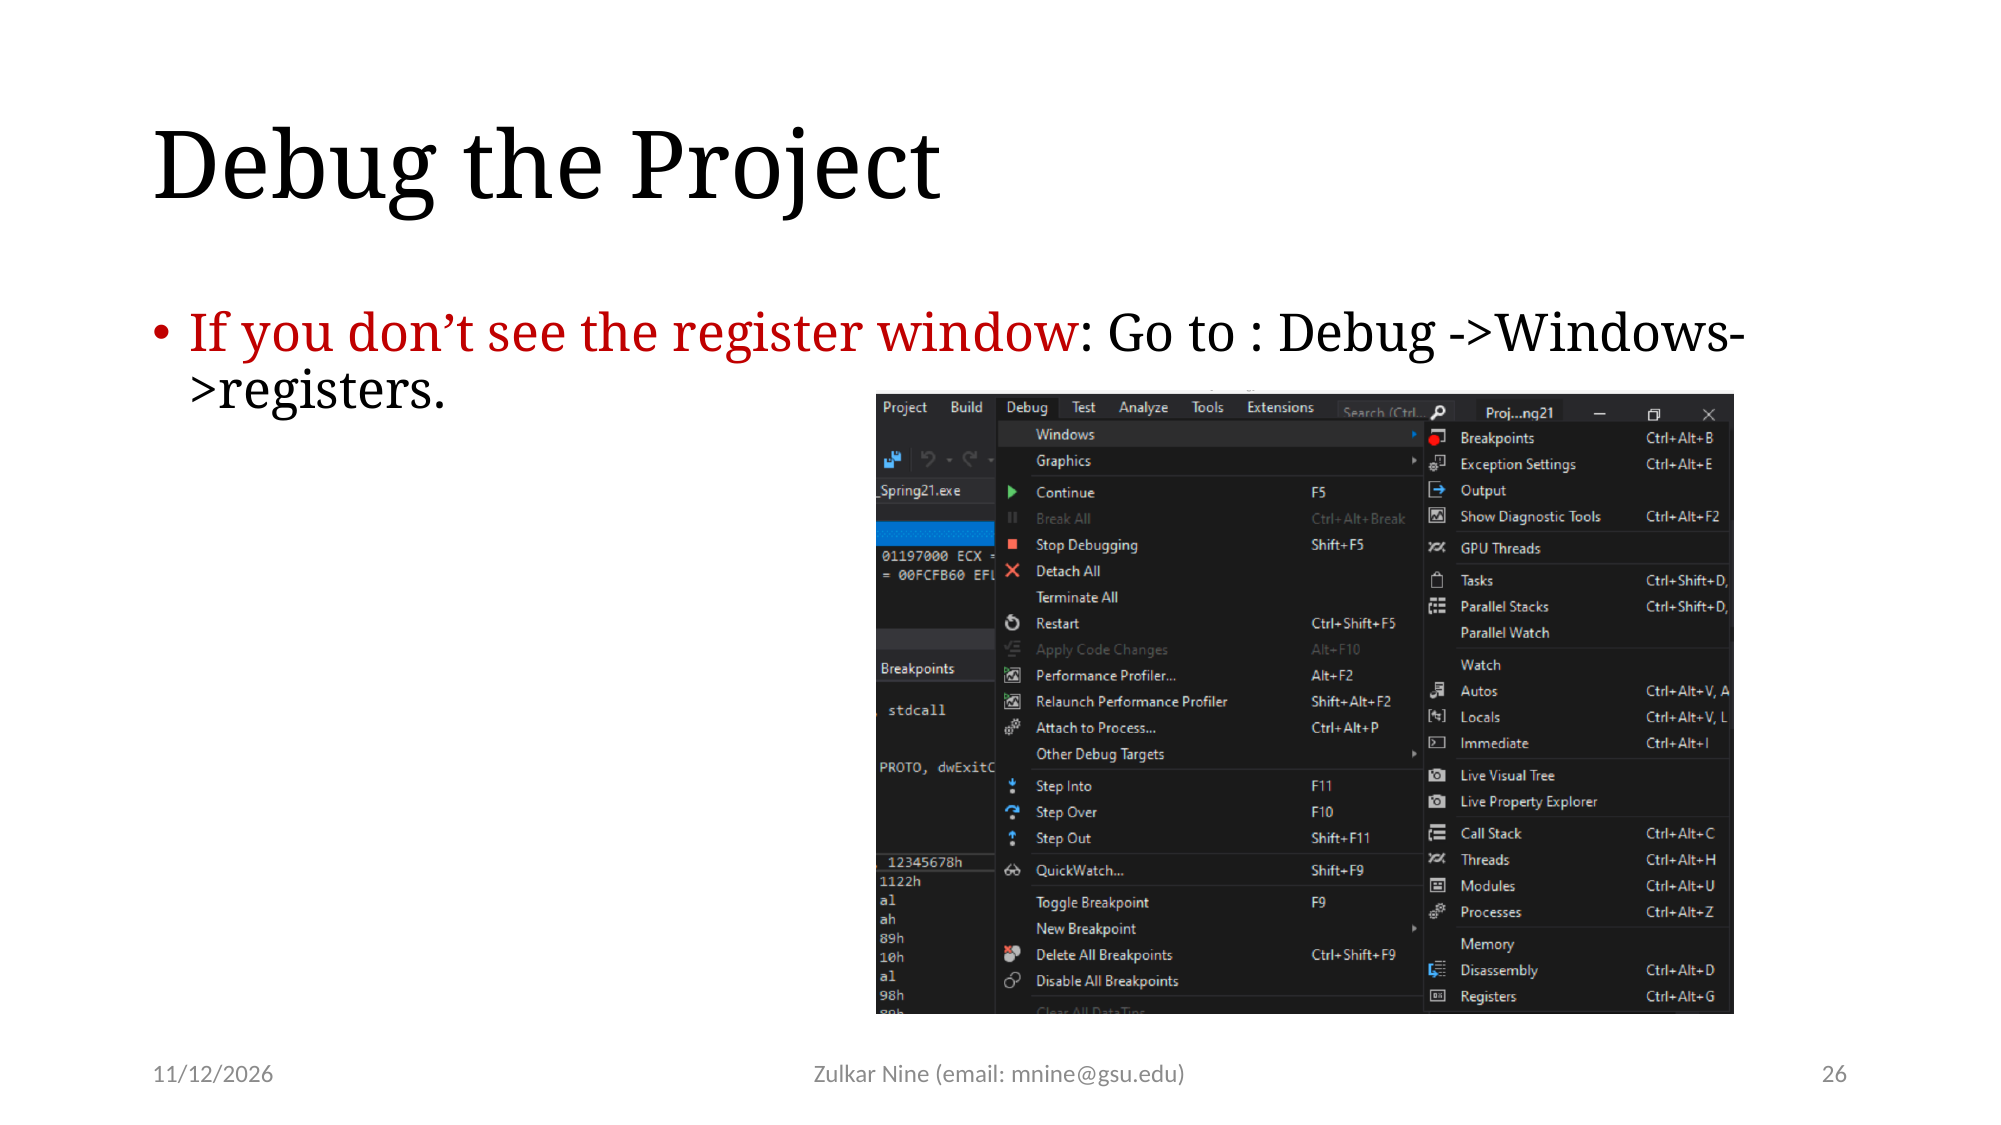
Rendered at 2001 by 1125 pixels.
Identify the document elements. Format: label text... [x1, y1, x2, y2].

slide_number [137, 1042, 588, 1103]
footer Zulkar Nine (email: mnine@gsu.edu) [662, 1042, 1338, 1103]
picture [876, 390, 1734, 1014]
title Debug the Project [137, 59, 1863, 278]
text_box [985, 363, 1203, 453]
list If you don’t see the register window: Go to : Debug ->Windows->registers. [137, 299, 1863, 1014]
slide_number 26 [1412, 1042, 1863, 1103]
